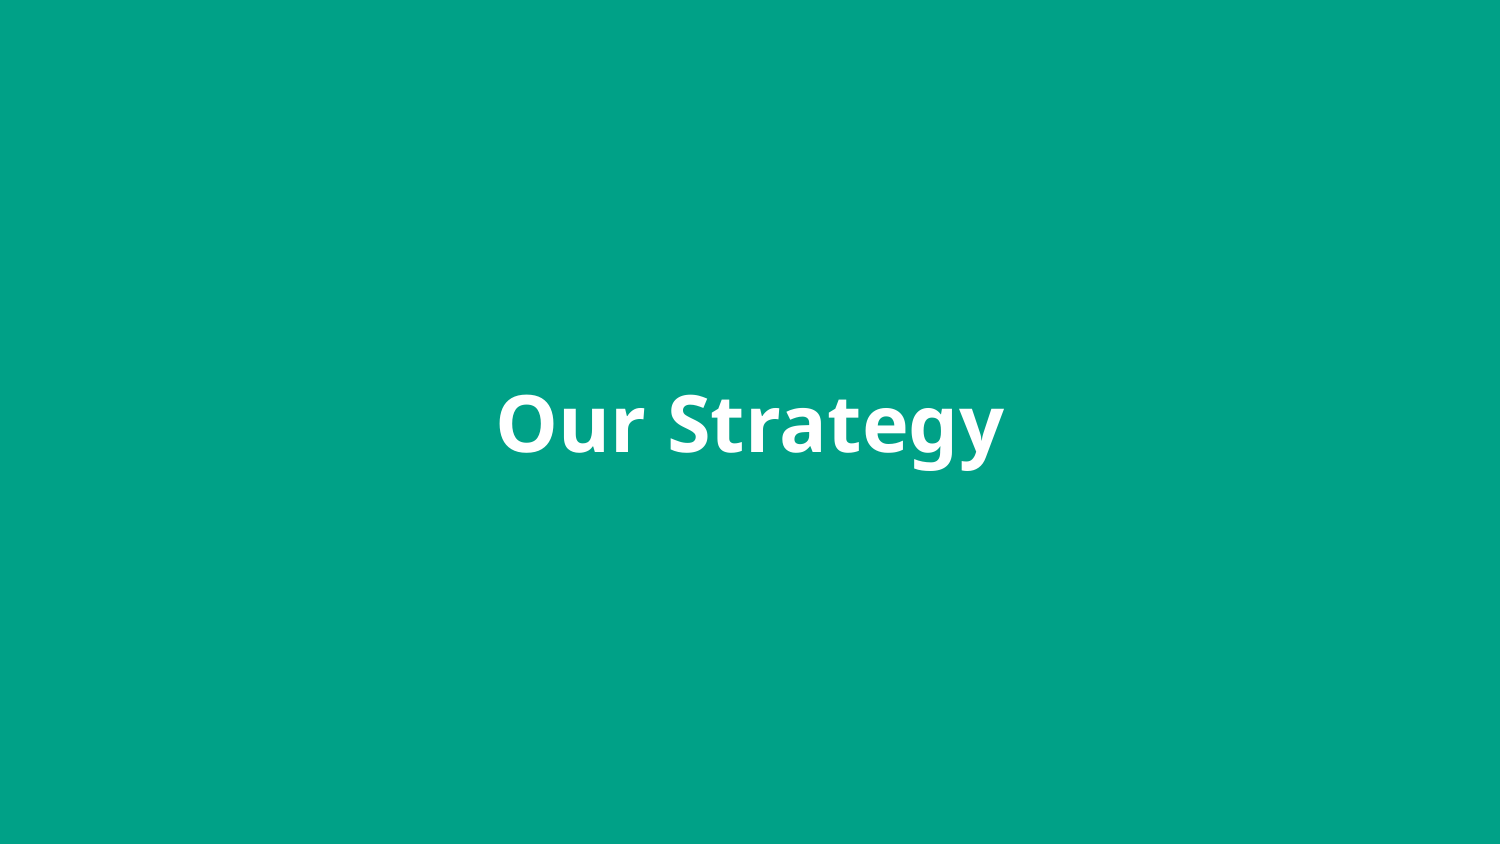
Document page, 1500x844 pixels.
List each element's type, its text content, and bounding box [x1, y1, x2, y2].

title Our Strategy [51, 297, 1449, 547]
